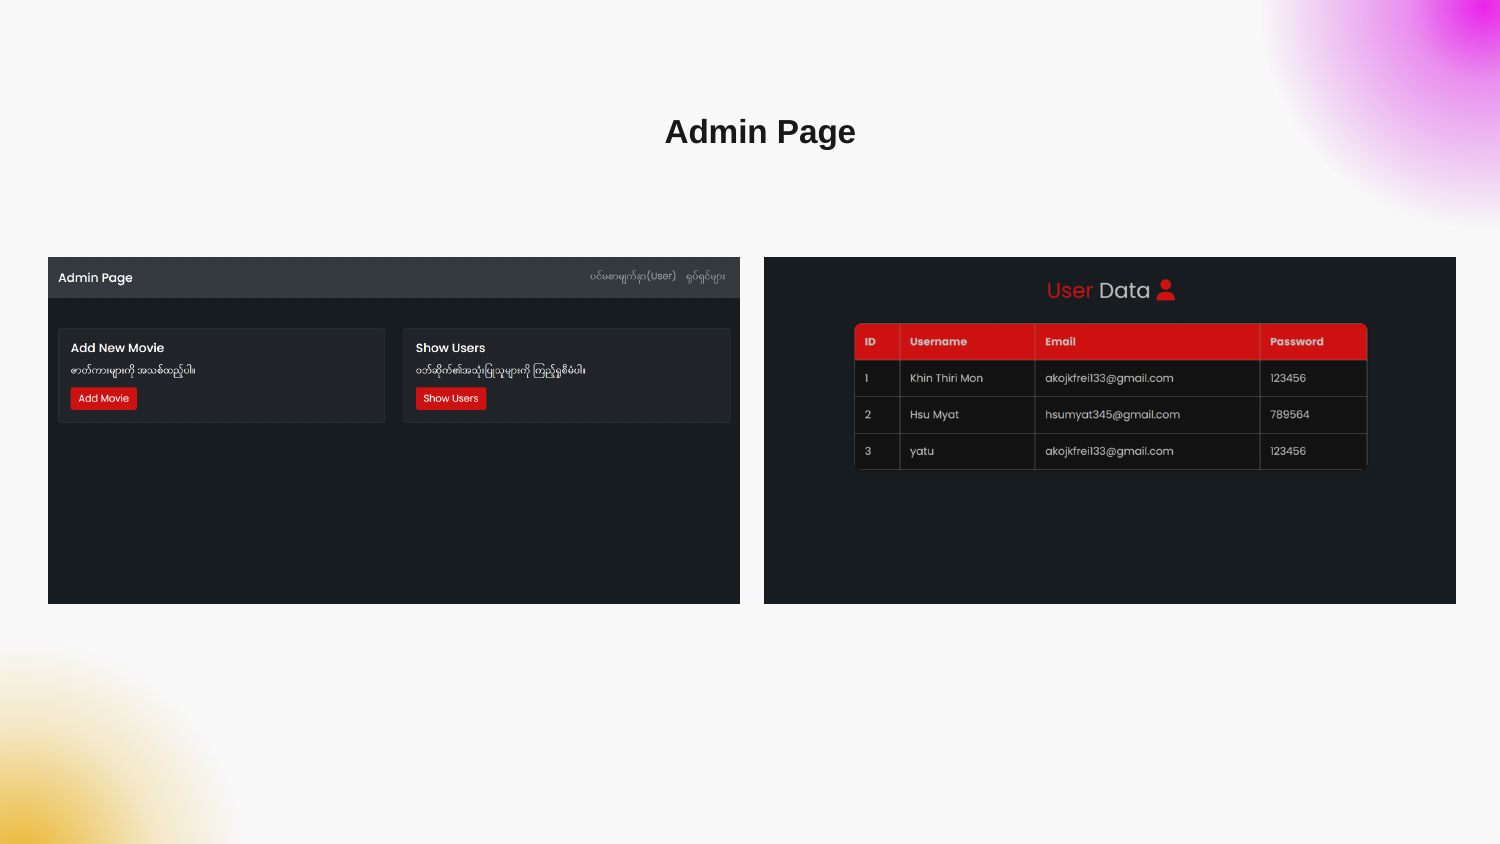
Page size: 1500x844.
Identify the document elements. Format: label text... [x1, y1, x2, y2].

list Admin Page [119, 94, 1384, 149]
picture [764, 0, 1500, 604]
picture [0, 257, 740, 844]
